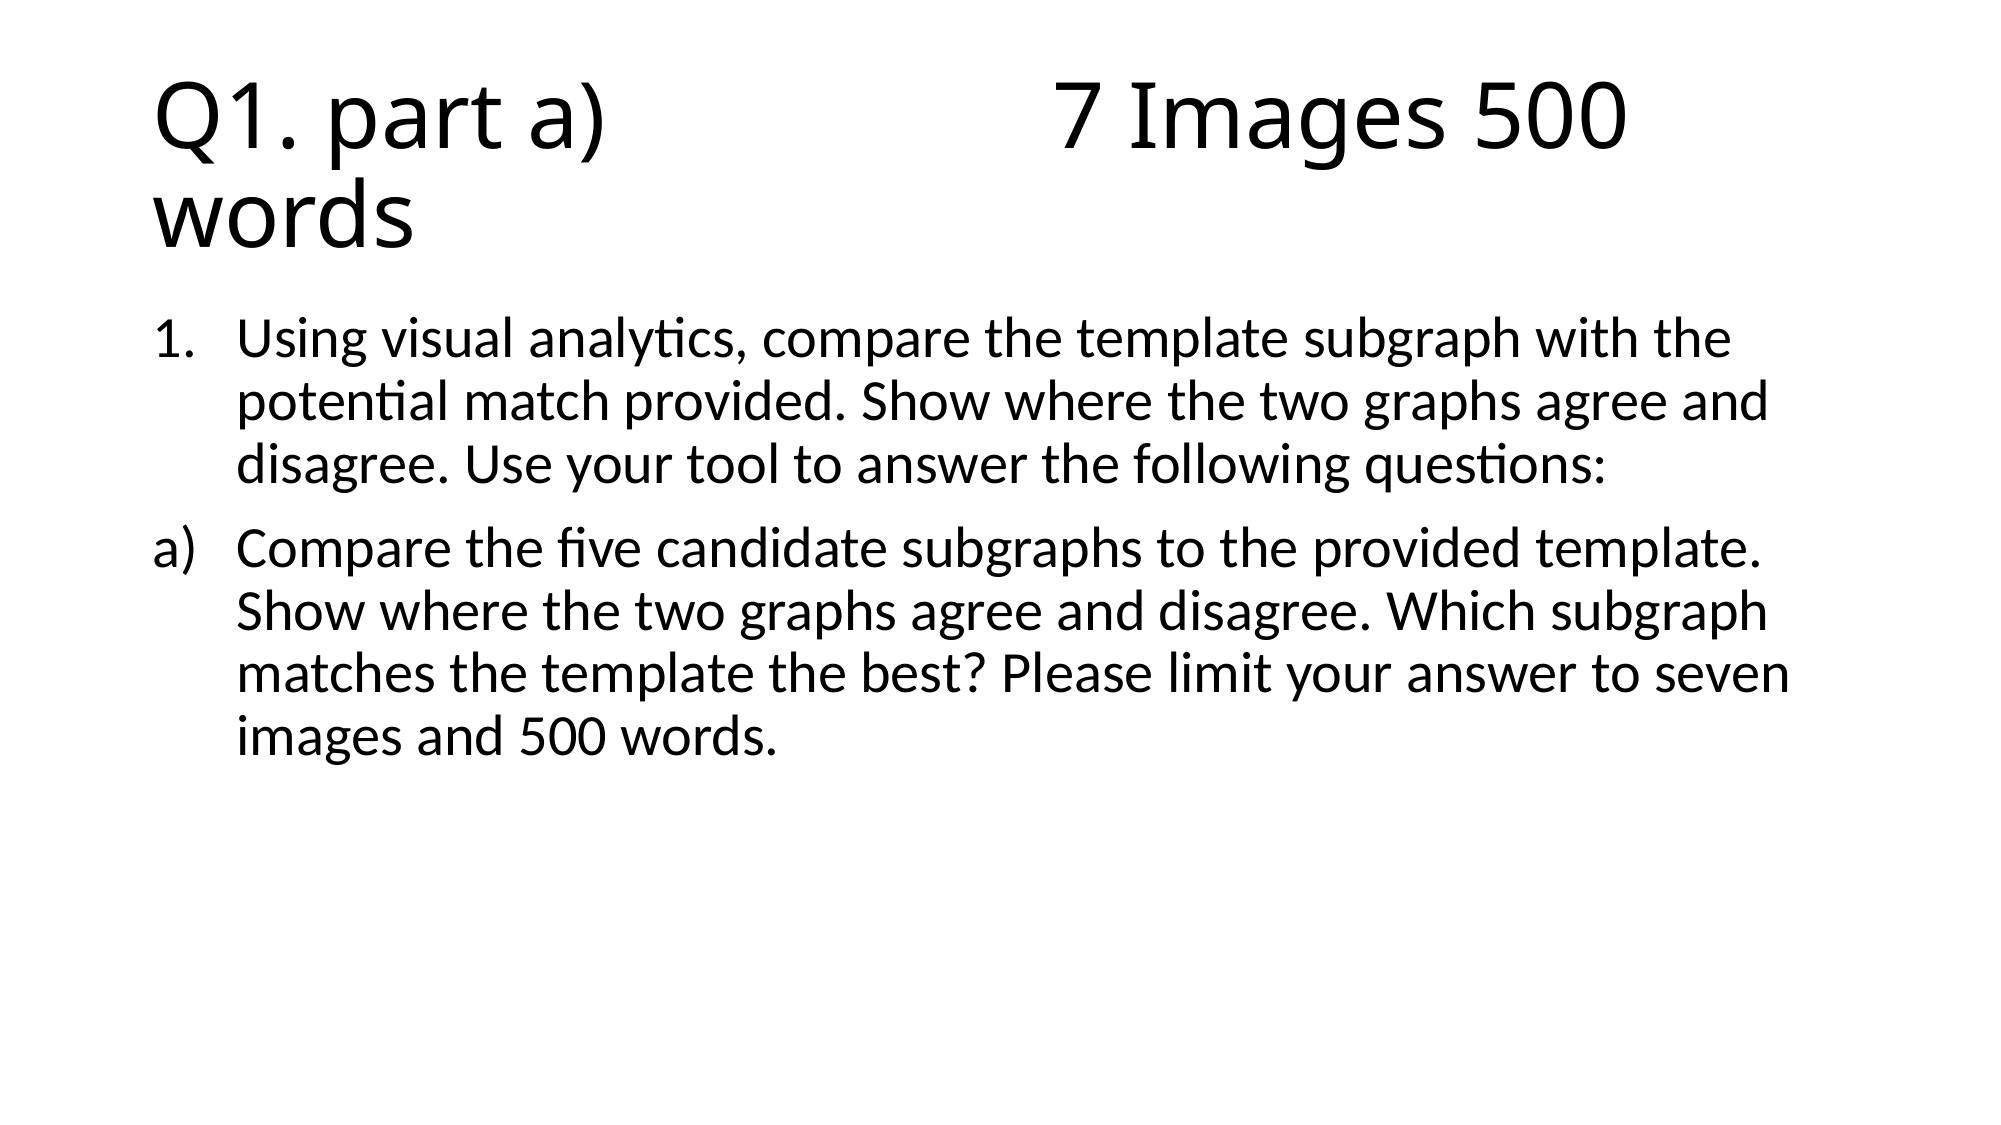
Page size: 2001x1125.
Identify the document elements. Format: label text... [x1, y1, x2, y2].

list Using visual analytics, compare the template subgraph with the potential match provided. Show where the two graphs agree and disagree. Use your tool to answer the following questions: Compare the five candidate subgraphs to the provided template. Show where the two graphs agree and disagree. Which subgraph matches the template the best? Please limit your answer to seven images and 500 words. [137, 299, 1863, 1014]
title Q1. part a) 7 Images 500 words [137, 59, 1863, 278]
